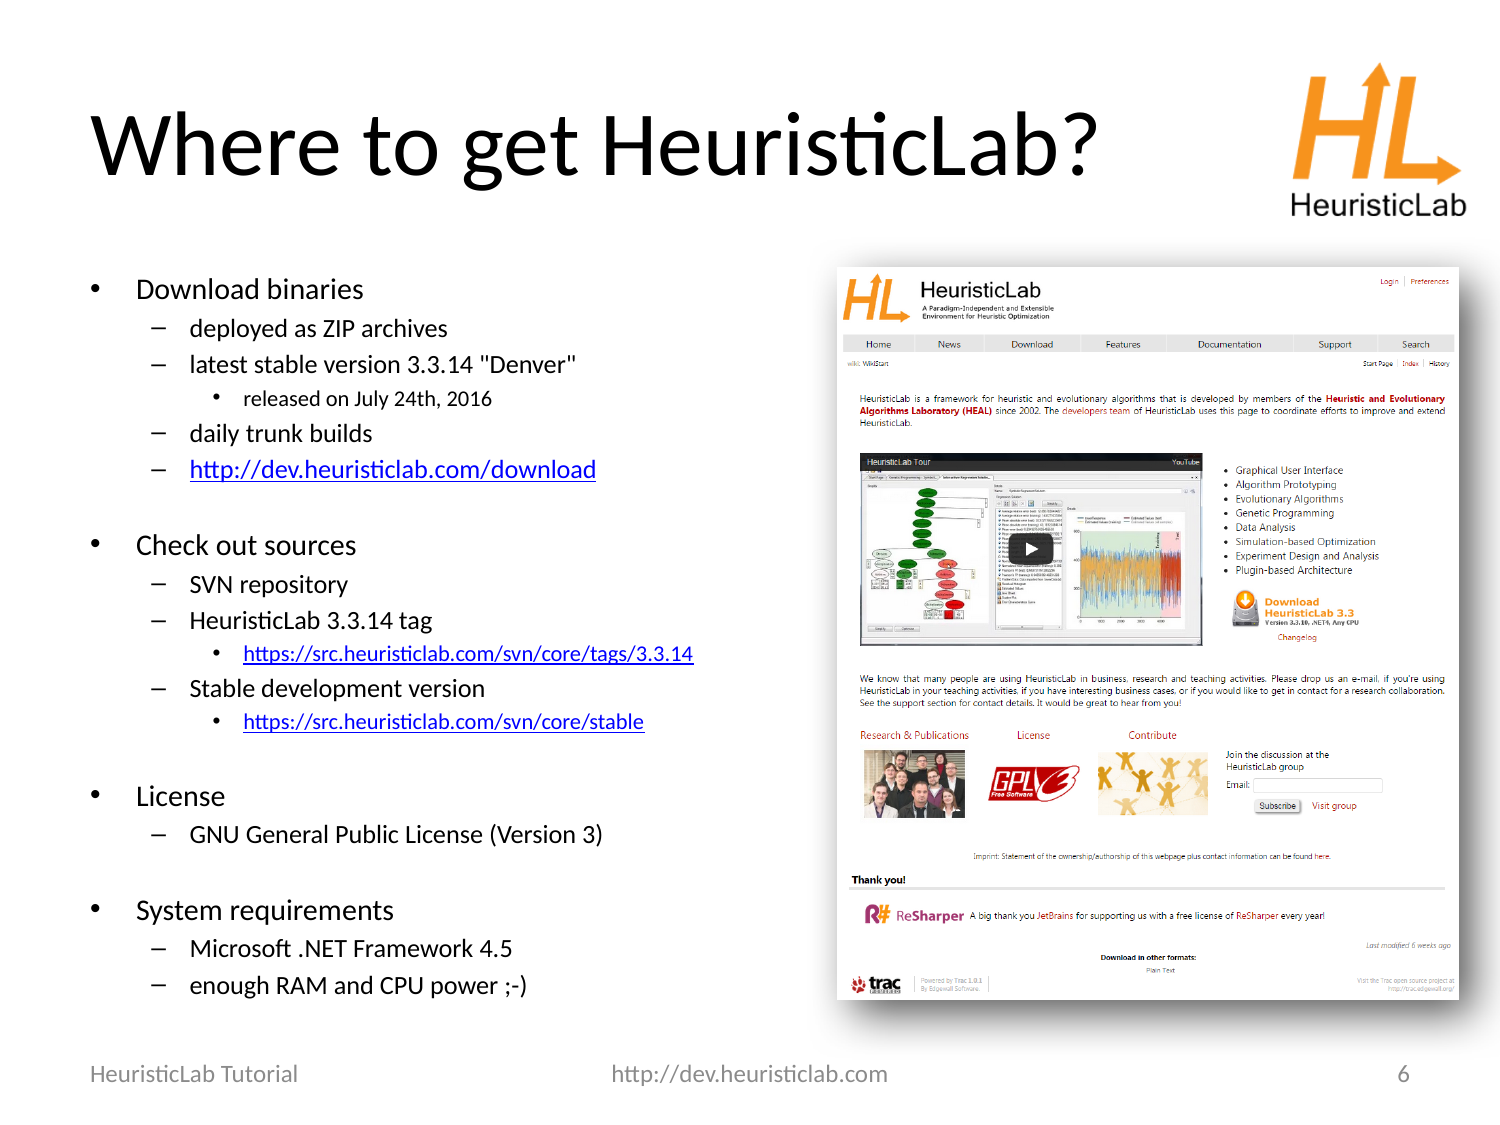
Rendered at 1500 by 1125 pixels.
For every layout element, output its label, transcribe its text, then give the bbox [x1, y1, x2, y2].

slide_number 6 [1074, 1042, 1425, 1103]
picture [837, 266, 1459, 1000]
slide_number HeuristicLab Tutorial [75, 1042, 425, 1103]
picture [1281, 27, 1474, 244]
footer http://dev.heuristiclab.com [512, 1042, 988, 1103]
list Download binaries deployed as ZIP archives latest stable version 3.3.14 "Denver" released on July 24th, 2016 daily trunk builds http://dev.heuristiclab.com/download Check out sources SVN repository HeuristicLab 3.3.14 tag https://src.heuristiclab.com/svn/core/tags/3.3.14 Stable development version https://src.heuristiclab.com/svn/core/stable License GNU General Public License (Version 3) System requirements Microsoft .NET Framework 4.5 enough RAM and CPU power ;-) [75, 262, 869, 1012]
title Where to get HeuristicLab? [75, 45, 1282, 233]
